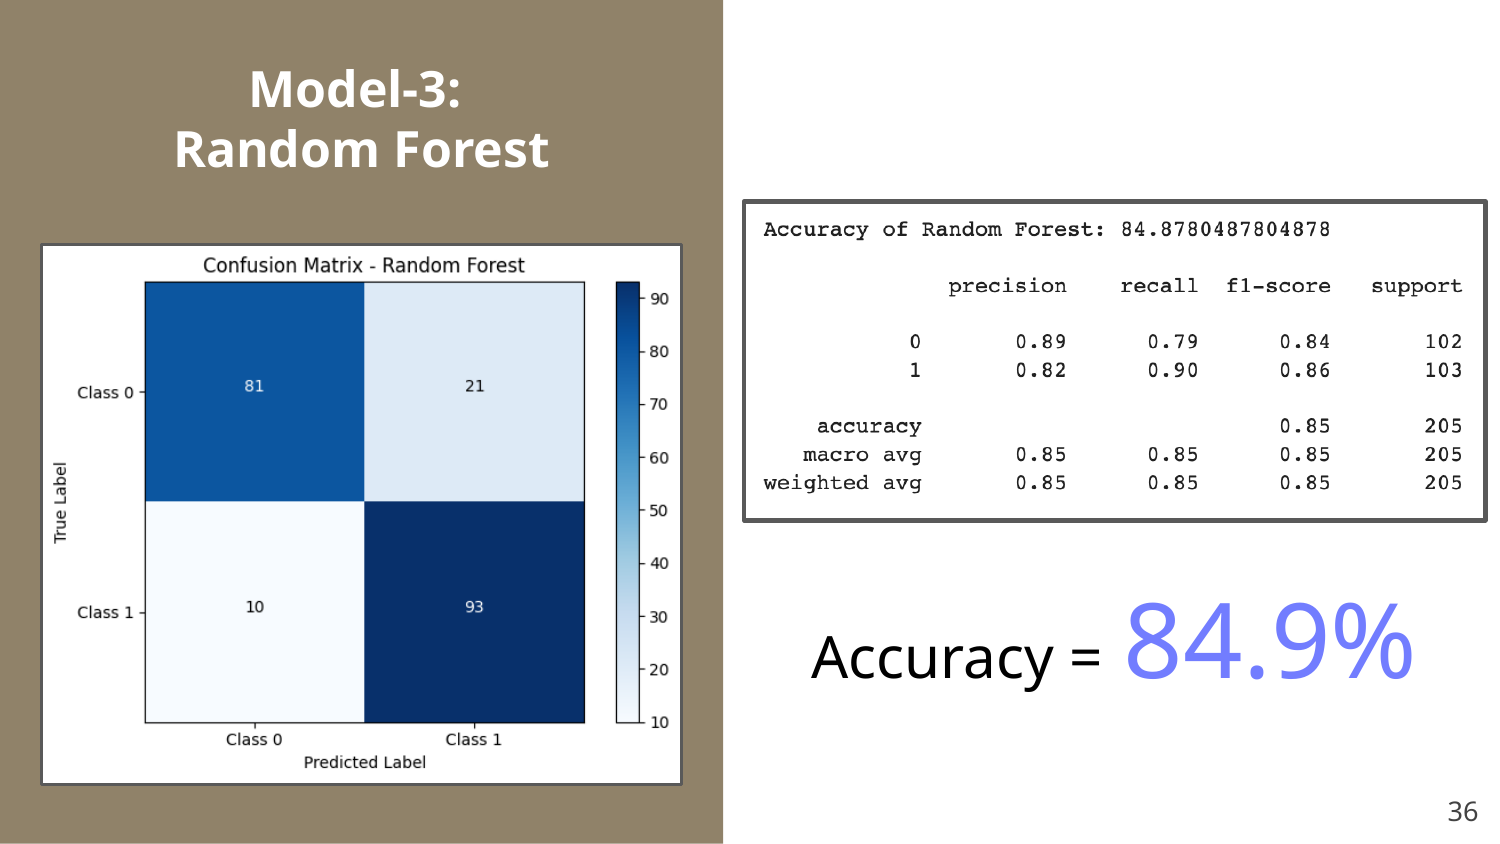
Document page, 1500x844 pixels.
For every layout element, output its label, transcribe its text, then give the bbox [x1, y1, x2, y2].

text_box Accuracy = 84.9% [737, 559, 1493, 715]
slide_number ‹#› [1403, 779, 1494, 844]
picture [746, 203, 1484, 519]
picture [43, 245, 681, 783]
text_box [0, 0, 724, 844]
text_box Model-3: Random Forest [15, 42, 709, 193]
